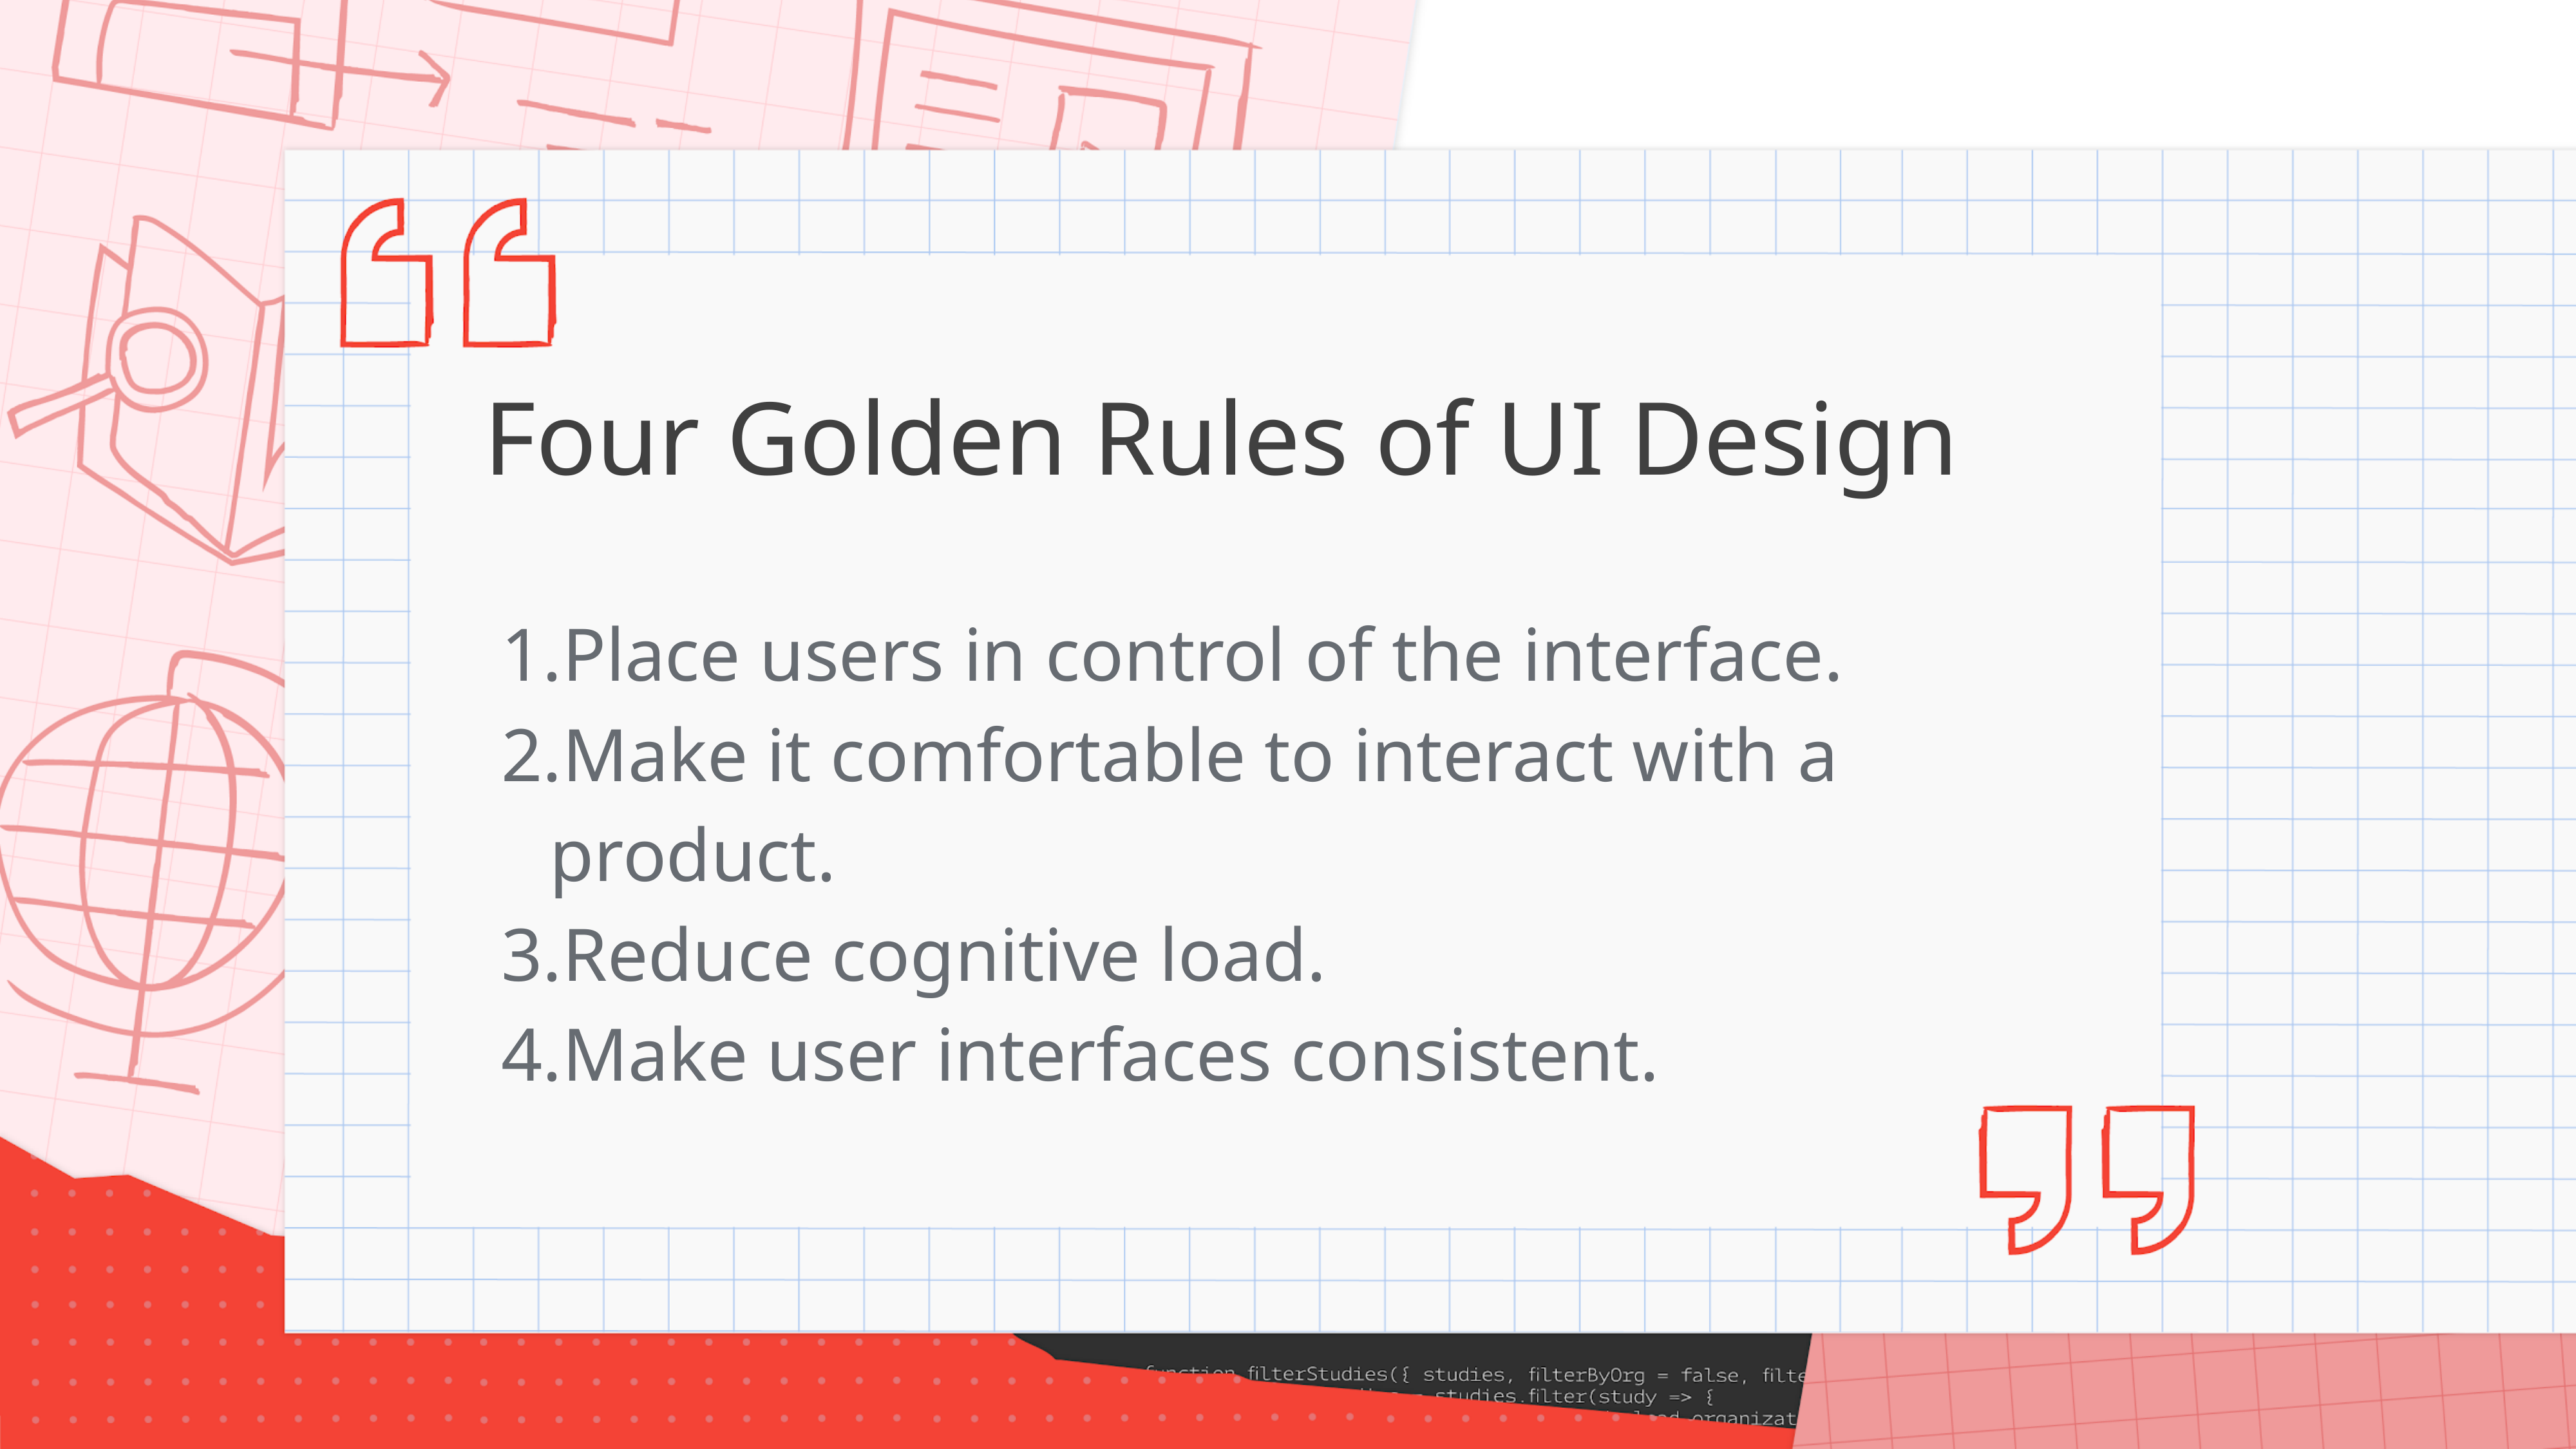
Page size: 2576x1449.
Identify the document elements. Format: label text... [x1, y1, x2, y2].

list Place users in control of the interface. Make it comfortable to interact with a product. Reduce cognitive load. Make user interfaces consistent. [491, 586, 2085, 1437]
picture [0, 0, 2576, 1449]
title Four Golden Rules of UI Design [457, 348, 1994, 553]
